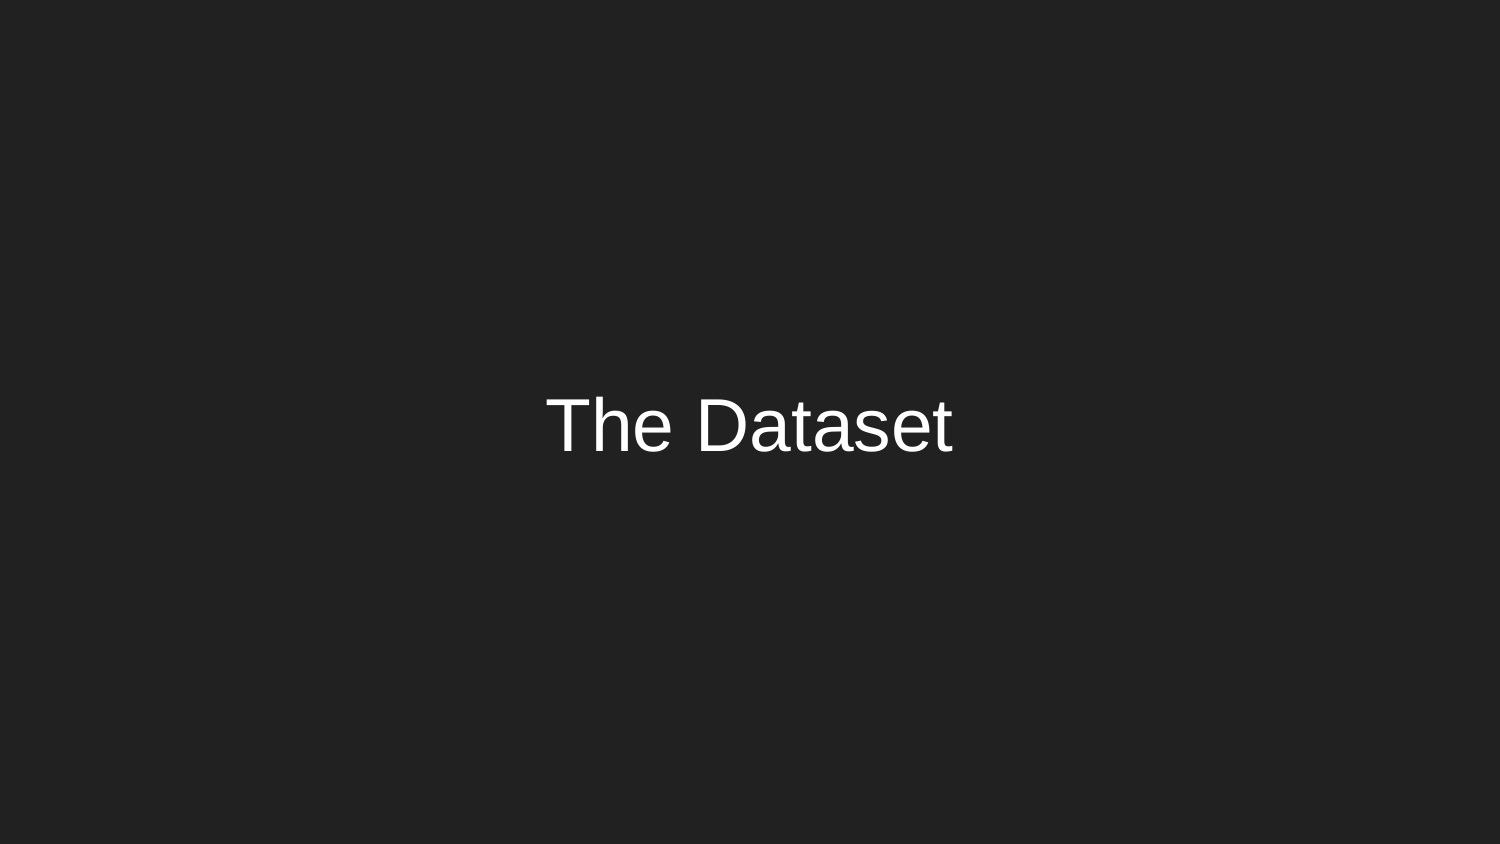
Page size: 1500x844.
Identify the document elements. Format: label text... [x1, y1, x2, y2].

title The Dataset [51, 352, 1449, 491]
